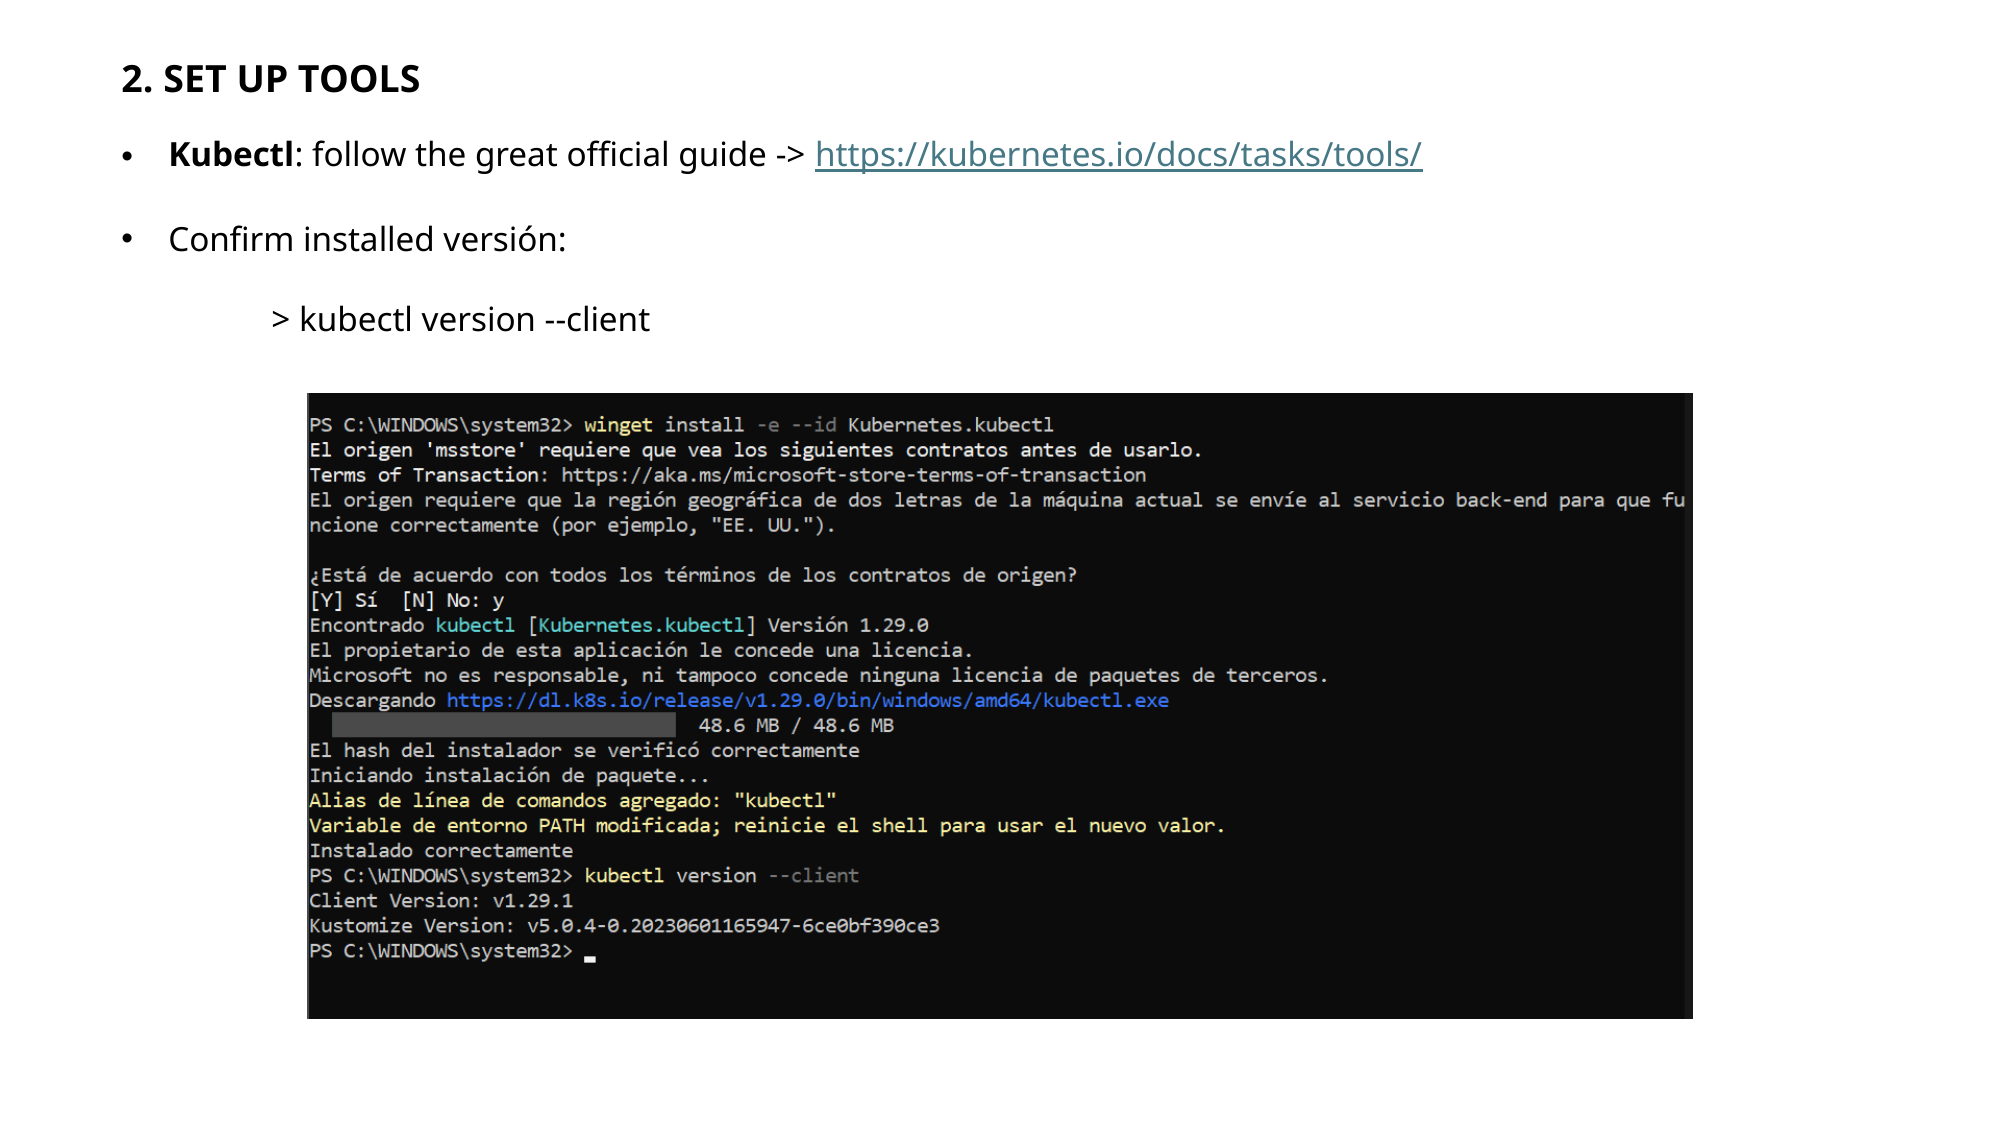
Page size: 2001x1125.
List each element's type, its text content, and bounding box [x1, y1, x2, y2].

picture [306, 393, 1694, 1020]
text_box Kubectl: follow the great official guide -> https://kubernetes.io/docs/tasks/tools/ Confirm installed versión: > kubectl version --client [106, 125, 1539, 386]
text_box 2. SET UP TOOLS [106, 48, 681, 108]
